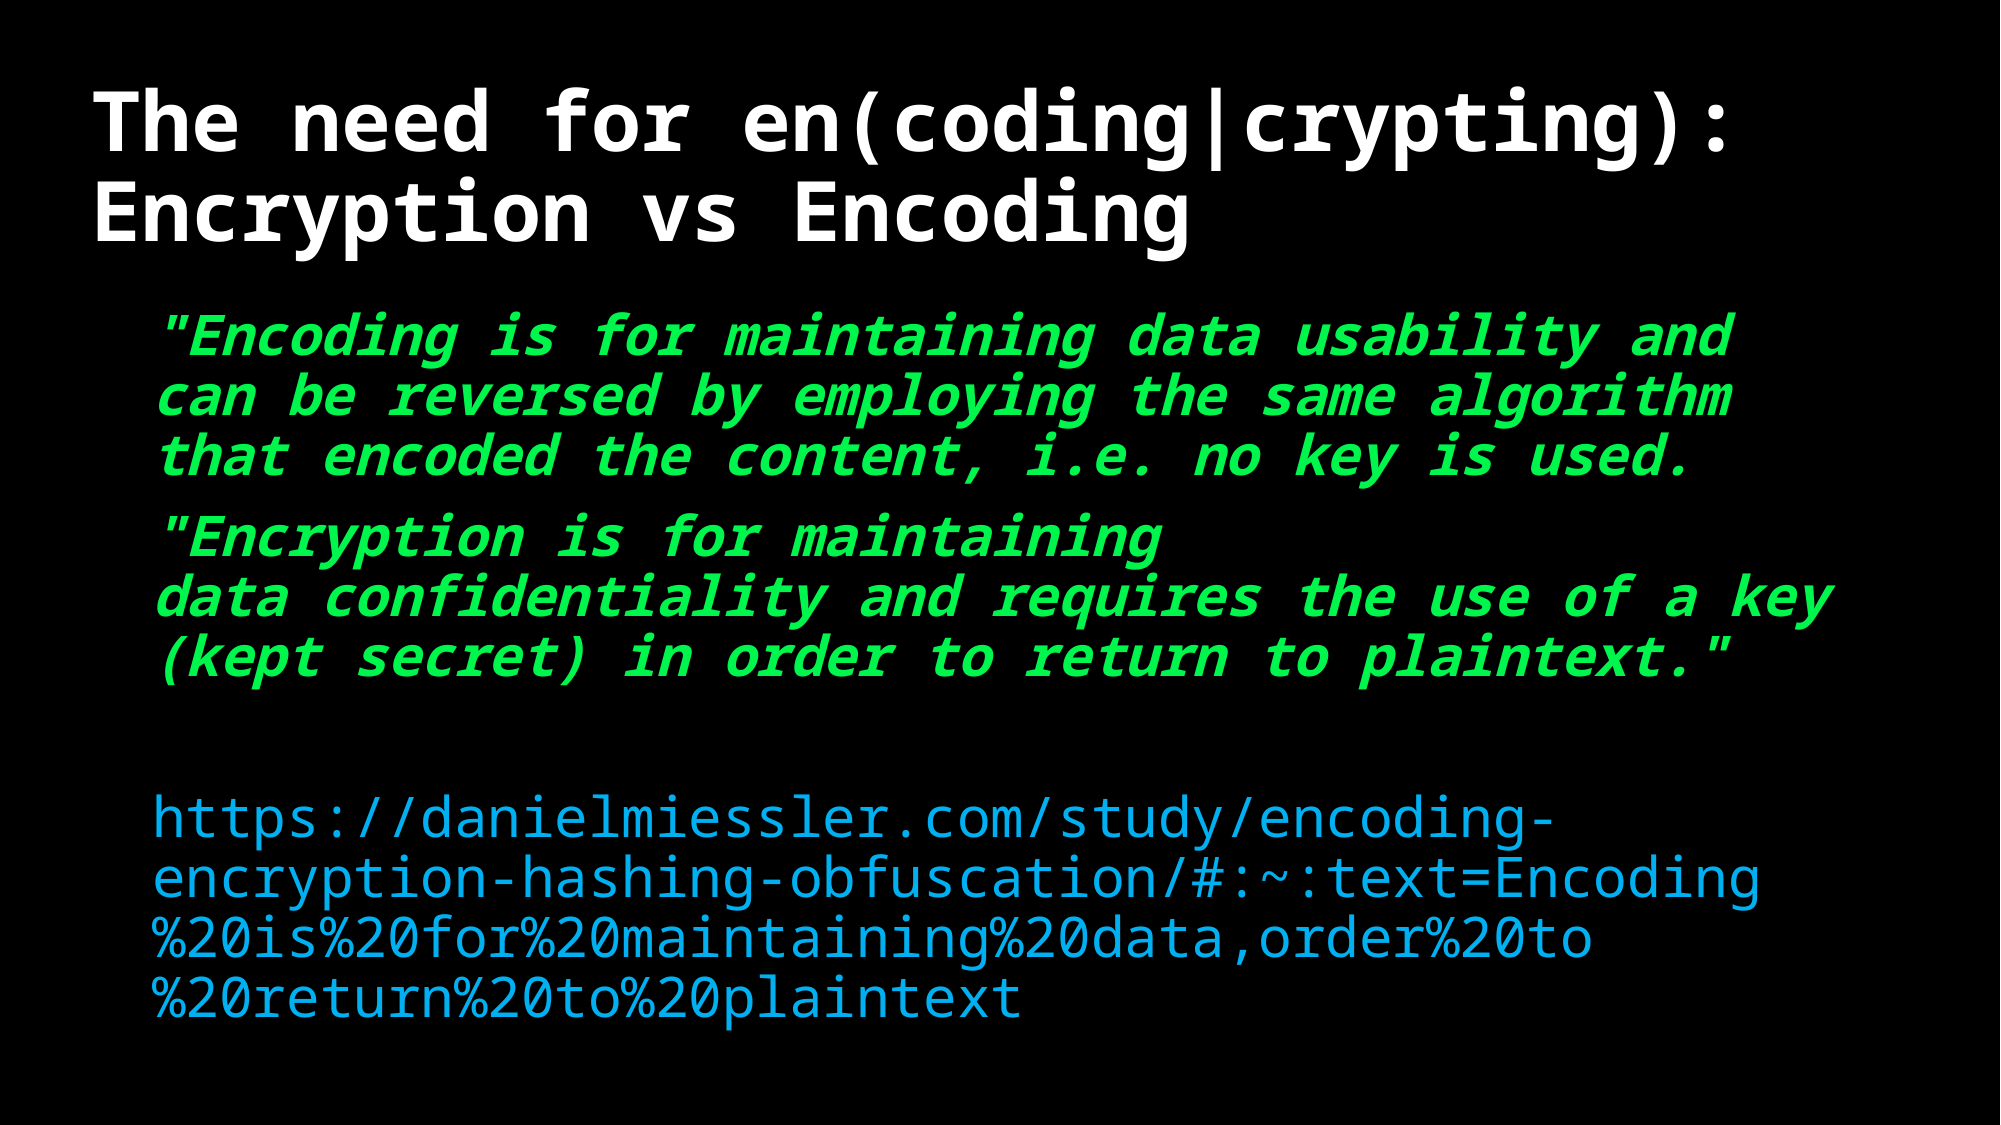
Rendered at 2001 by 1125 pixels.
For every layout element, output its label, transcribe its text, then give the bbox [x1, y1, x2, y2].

title The need for en(coding|crypting): Encryption vs Encoding [76, 59, 1969, 280]
list "Encoding is for maintaining data usability and can be reversed by employing the same algorithm that encoded the content, i.e. no key is used. "Encryption is for maintaining data confidentiality and requires the use of a key (kept secret) in order to return to plaintext." https://danielmiessler.com/study/encoding-encryption-hashing-obfuscation/#:~:text=Encoding%20is%20for%20maintaining%20data,order%20to%20return%20to%20plaintext [137, 299, 1863, 1084]
